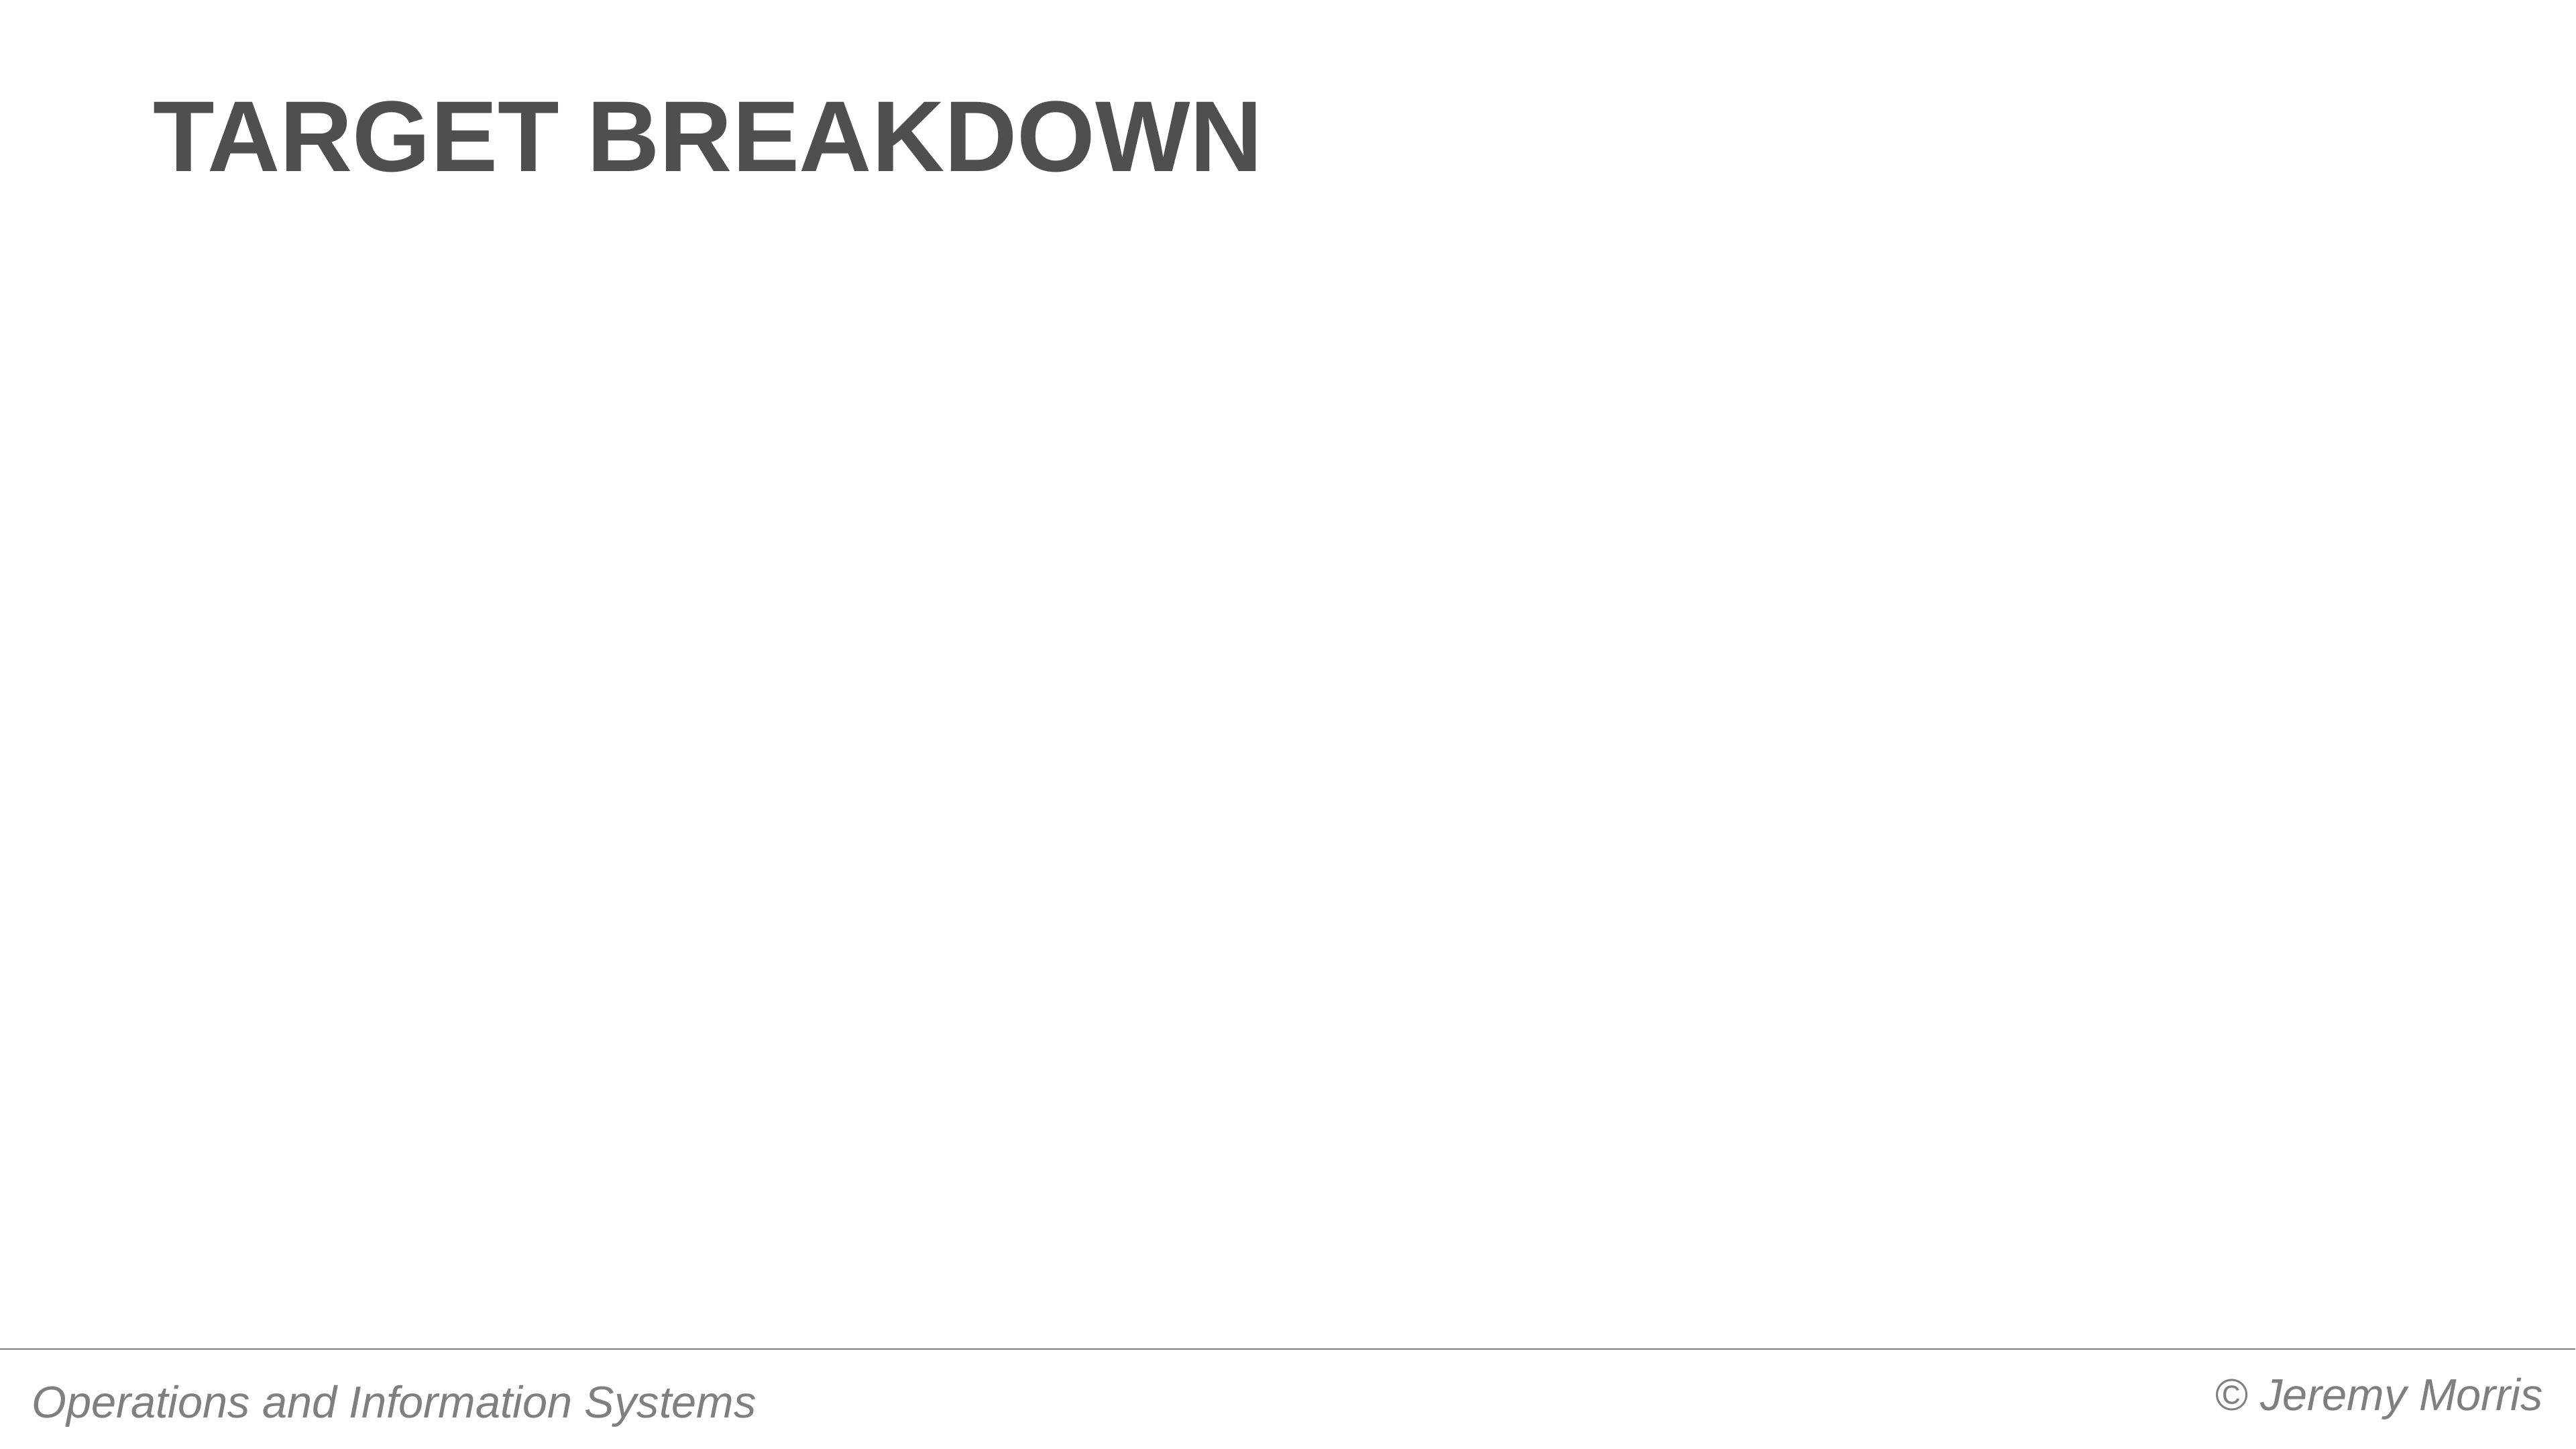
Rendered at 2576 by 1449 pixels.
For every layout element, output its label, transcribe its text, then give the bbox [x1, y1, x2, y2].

title Target breakdown [128, 53, 2447, 204]
